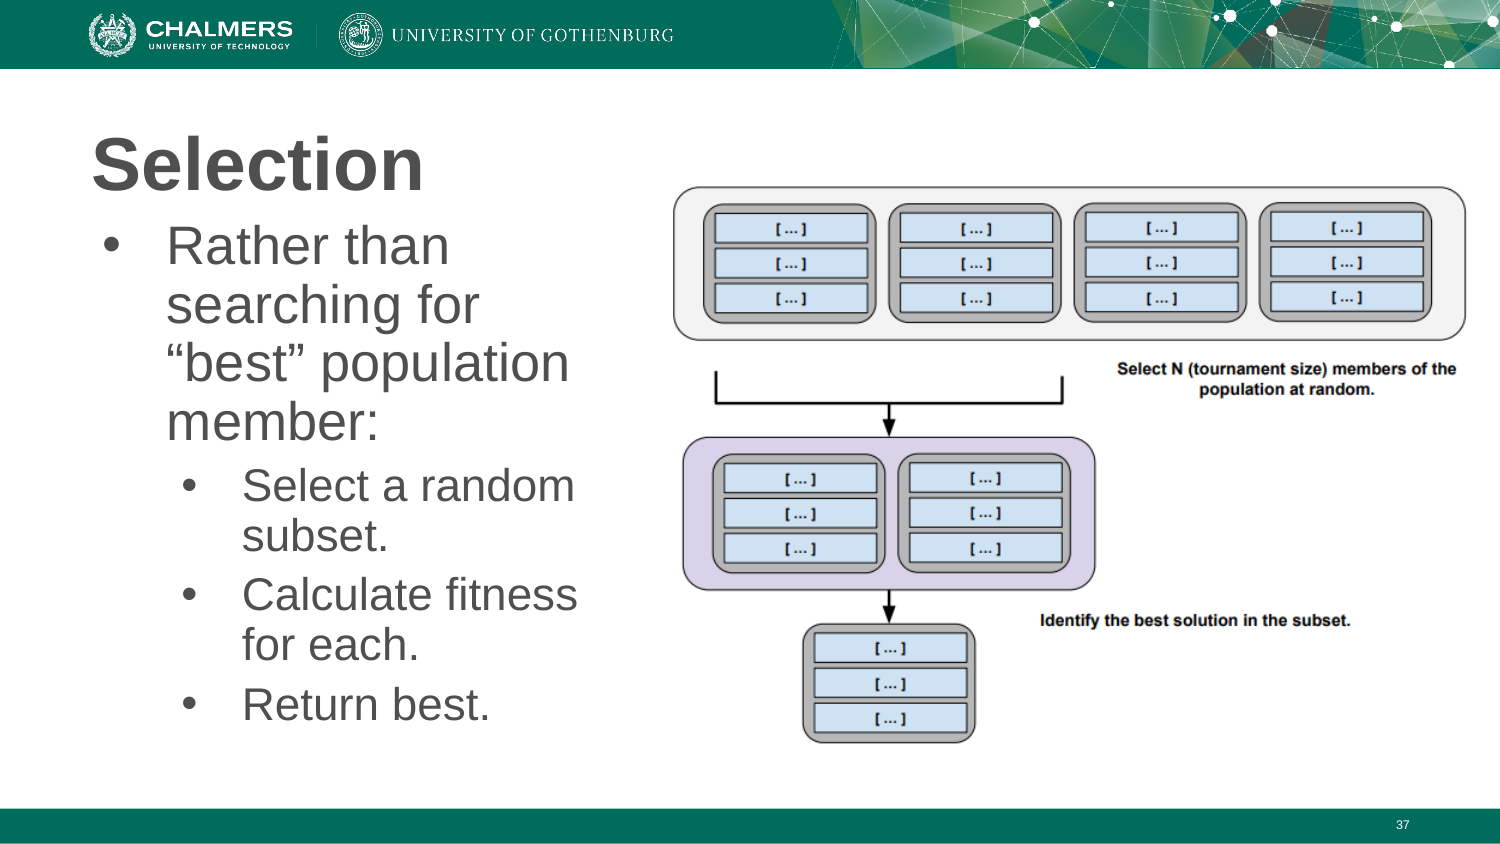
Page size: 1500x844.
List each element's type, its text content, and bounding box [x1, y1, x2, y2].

list Rather than searching for “best” population member: Select a random subset. Calculate fitness for each. Return best. [76, 210, 641, 782]
picture [64, 0, 696, 85]
title Selection [76, 100, 1425, 211]
picture [759, 0, 1500, 68]
picture [654, 170, 1491, 760]
slide_number ‹#› [1074, 809, 1425, 844]
